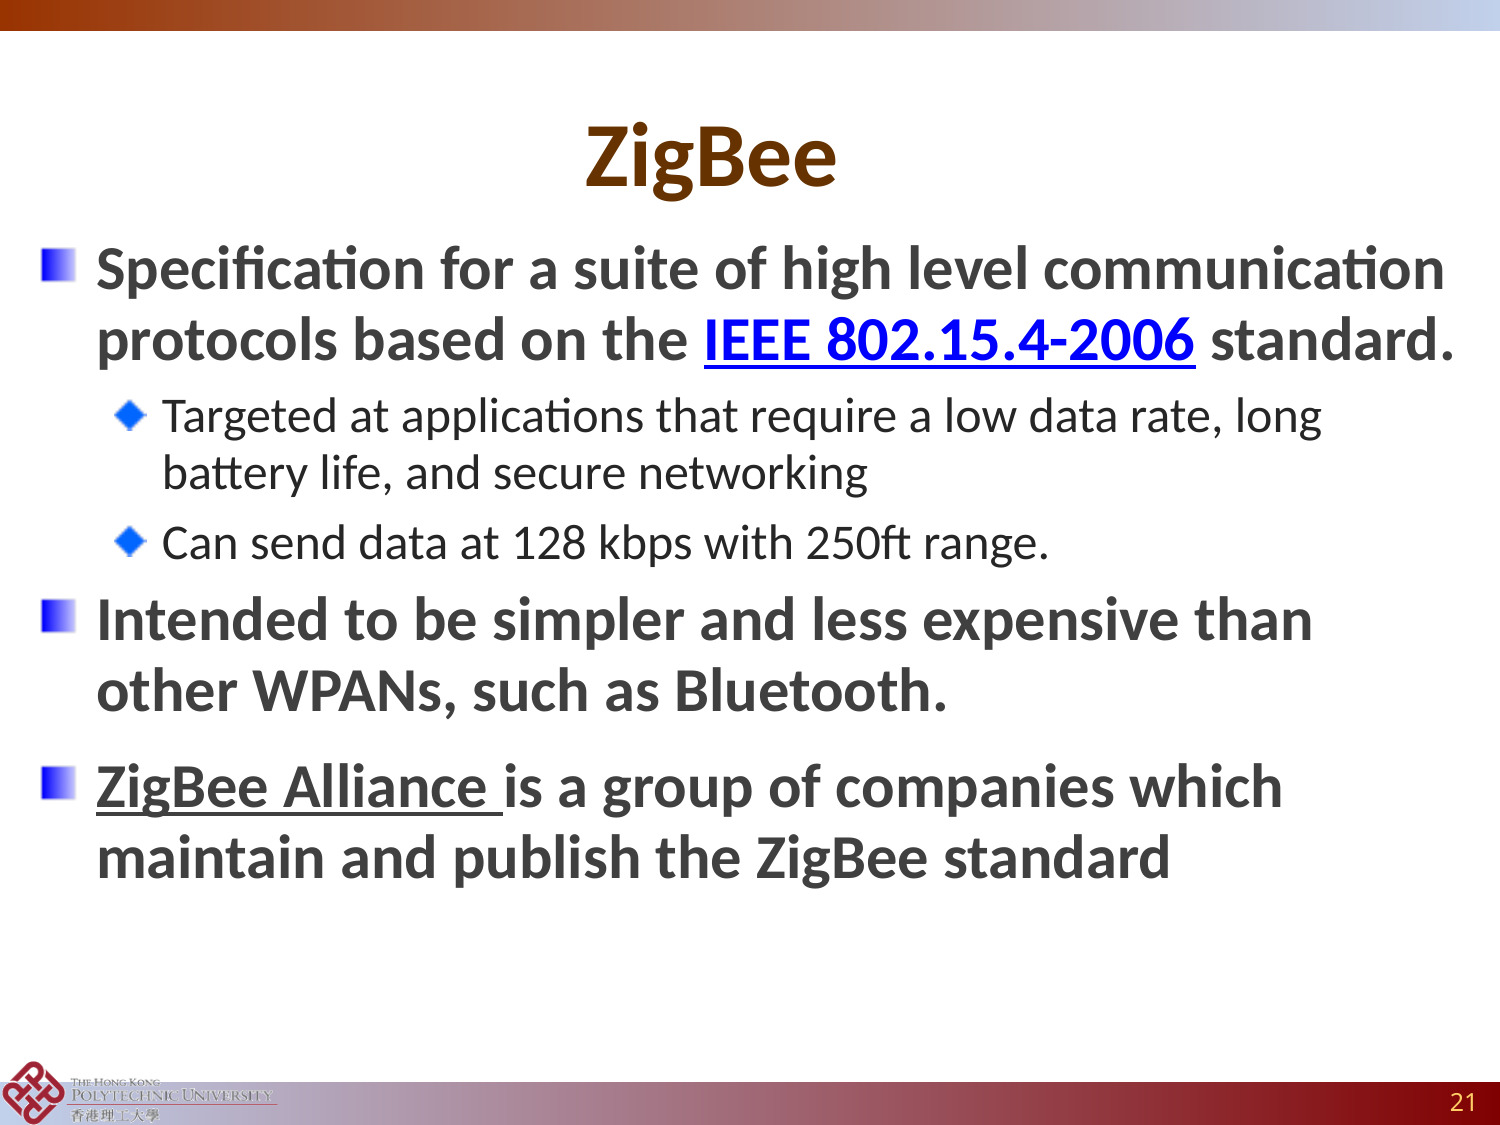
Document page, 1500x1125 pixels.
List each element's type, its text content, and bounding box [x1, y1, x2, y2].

picture [0, 1061, 278, 1125]
picture [39, 597, 80, 637]
title ZigBee [50, 87, 1375, 213]
picture [39, 764, 80, 804]
picture [39, 246, 80, 286]
picture [114, 398, 147, 431]
list Specification for a suite of high level communication protocols based on the IEEE 802.15.4-2006 standard. Targeted at applications that require a low data rate, long battery life, and secure networking Can send data at 128 kbps with 250ft range. Intended to be simpler and less expensive than other WPANs, such as Bluetooth. ZigBee Alliance is a group of companies which maintain and publish the ZigBee standard [24, 224, 1475, 1050]
picture [114, 524, 147, 557]
